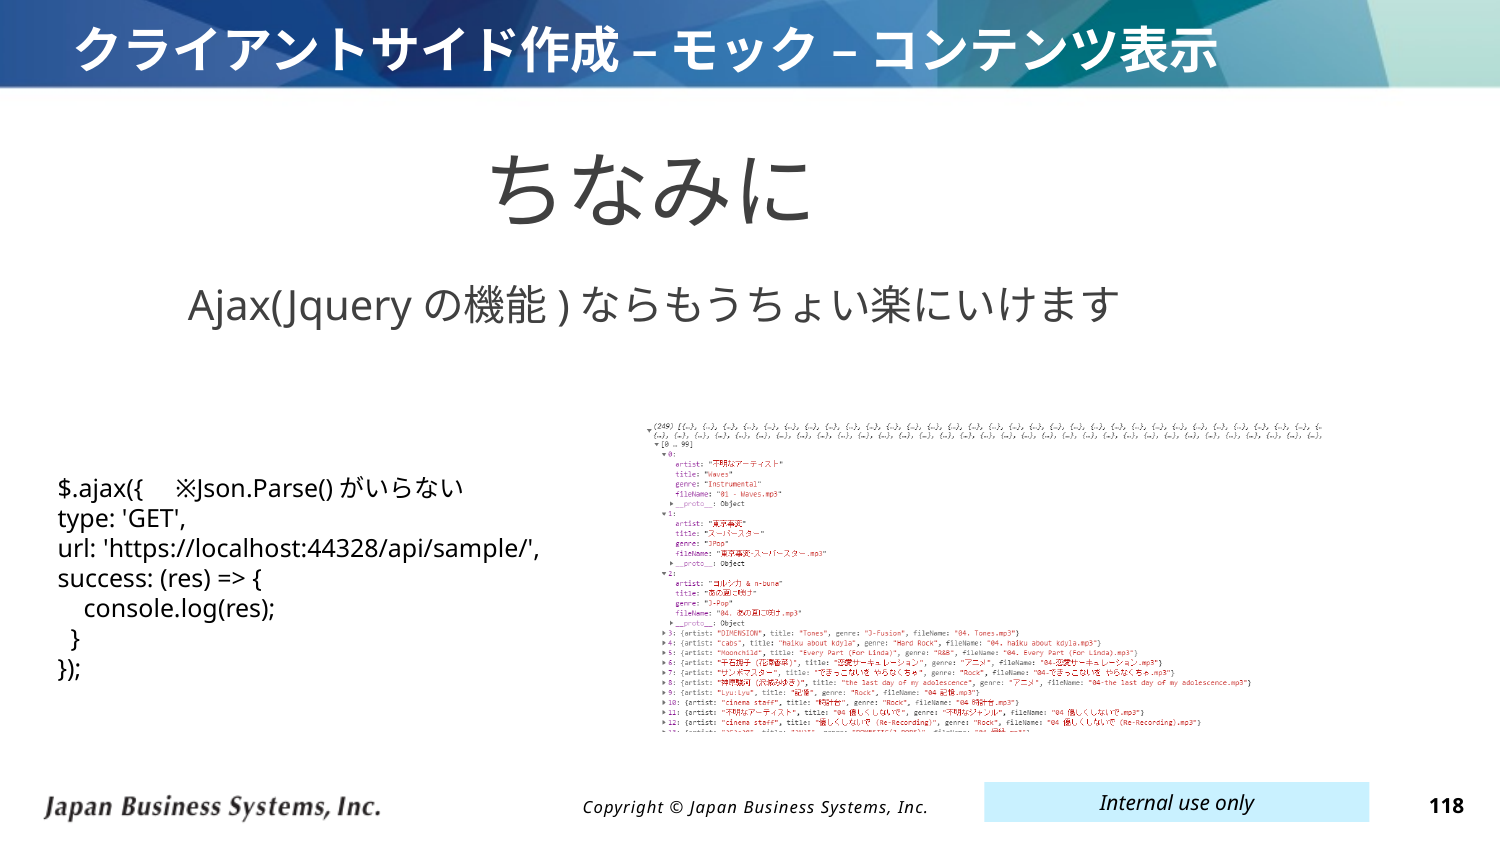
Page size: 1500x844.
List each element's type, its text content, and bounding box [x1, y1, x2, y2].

text_box Ajax(Jqueryの機能)ならもうちょい楽にいけます [173, 271, 1177, 339]
text_box $.ajax({ ※Json.Parse()がいらない type: 'GET', url: 'https://localhost:44328/api/sample/', success: (res) => { console.log(res); } }); [42, 465, 613, 690]
title クライアントサイド作成 – モック – コンテンツ表示 [57, 10, 1441, 79]
picture [0, 0, 1500, 844]
text_box ちなみに [468, 131, 882, 226]
